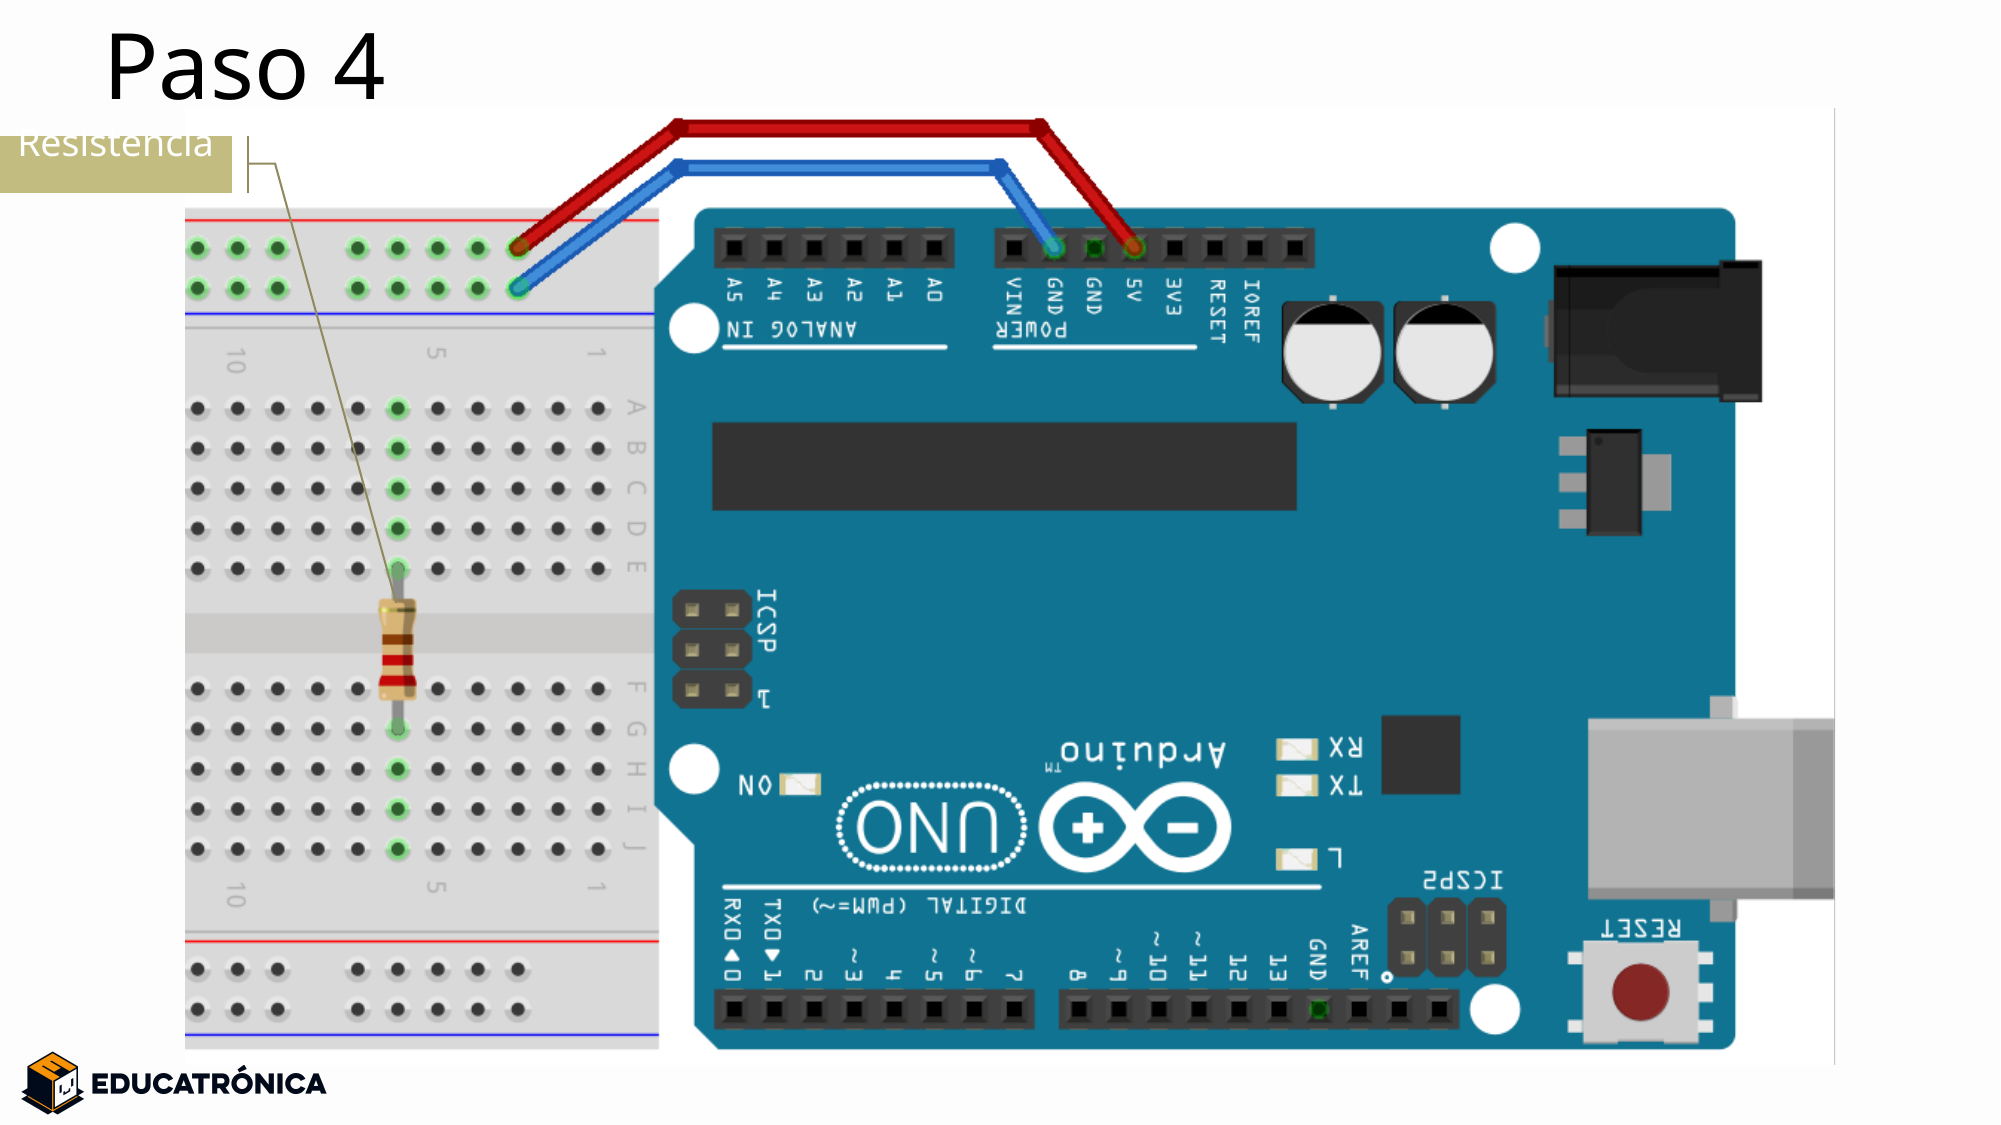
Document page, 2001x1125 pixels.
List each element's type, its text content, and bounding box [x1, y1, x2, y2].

picture [19, 107, 1841, 1118]
title Paso 4 [88, 7, 1912, 133]
text_box Resistencia [0, 136, 184, 193]
